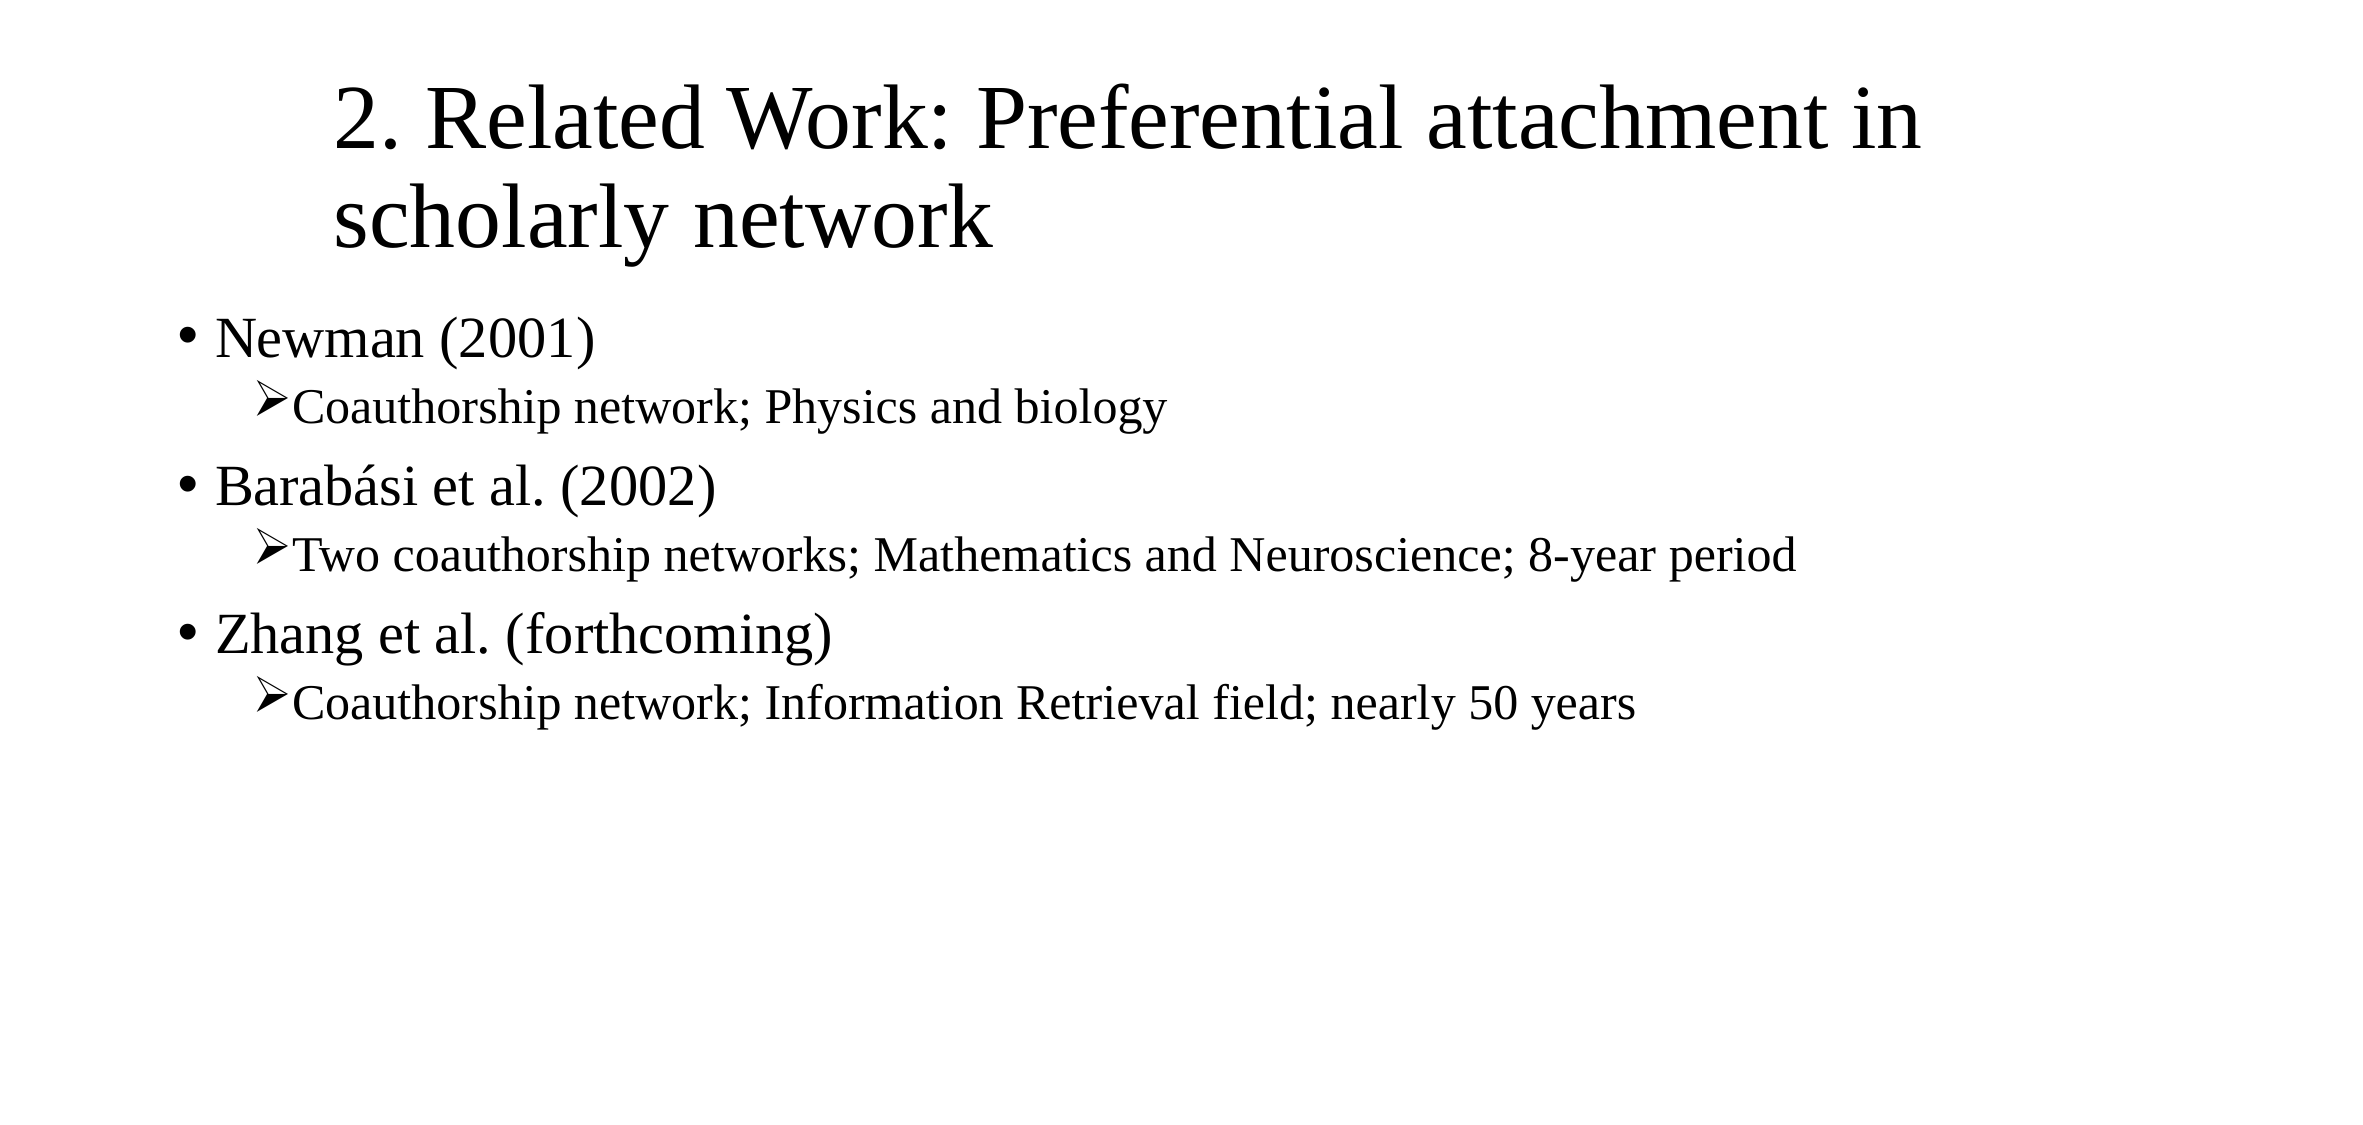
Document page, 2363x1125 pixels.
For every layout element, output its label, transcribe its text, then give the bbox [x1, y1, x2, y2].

list Newman (2001) Coauthorship network; Physics and biology Barabási et al. (2002) Two coauthorship networks; Mathematics and Neuroscience; 8-year period Zhang et al. (forthcoming) Coauthorship network; Information Retrieval field; nearly 50 years [162, 299, 2200, 1014]
title 2. Related Work: Preferential attachment in scholarly network [318, 59, 2044, 278]
